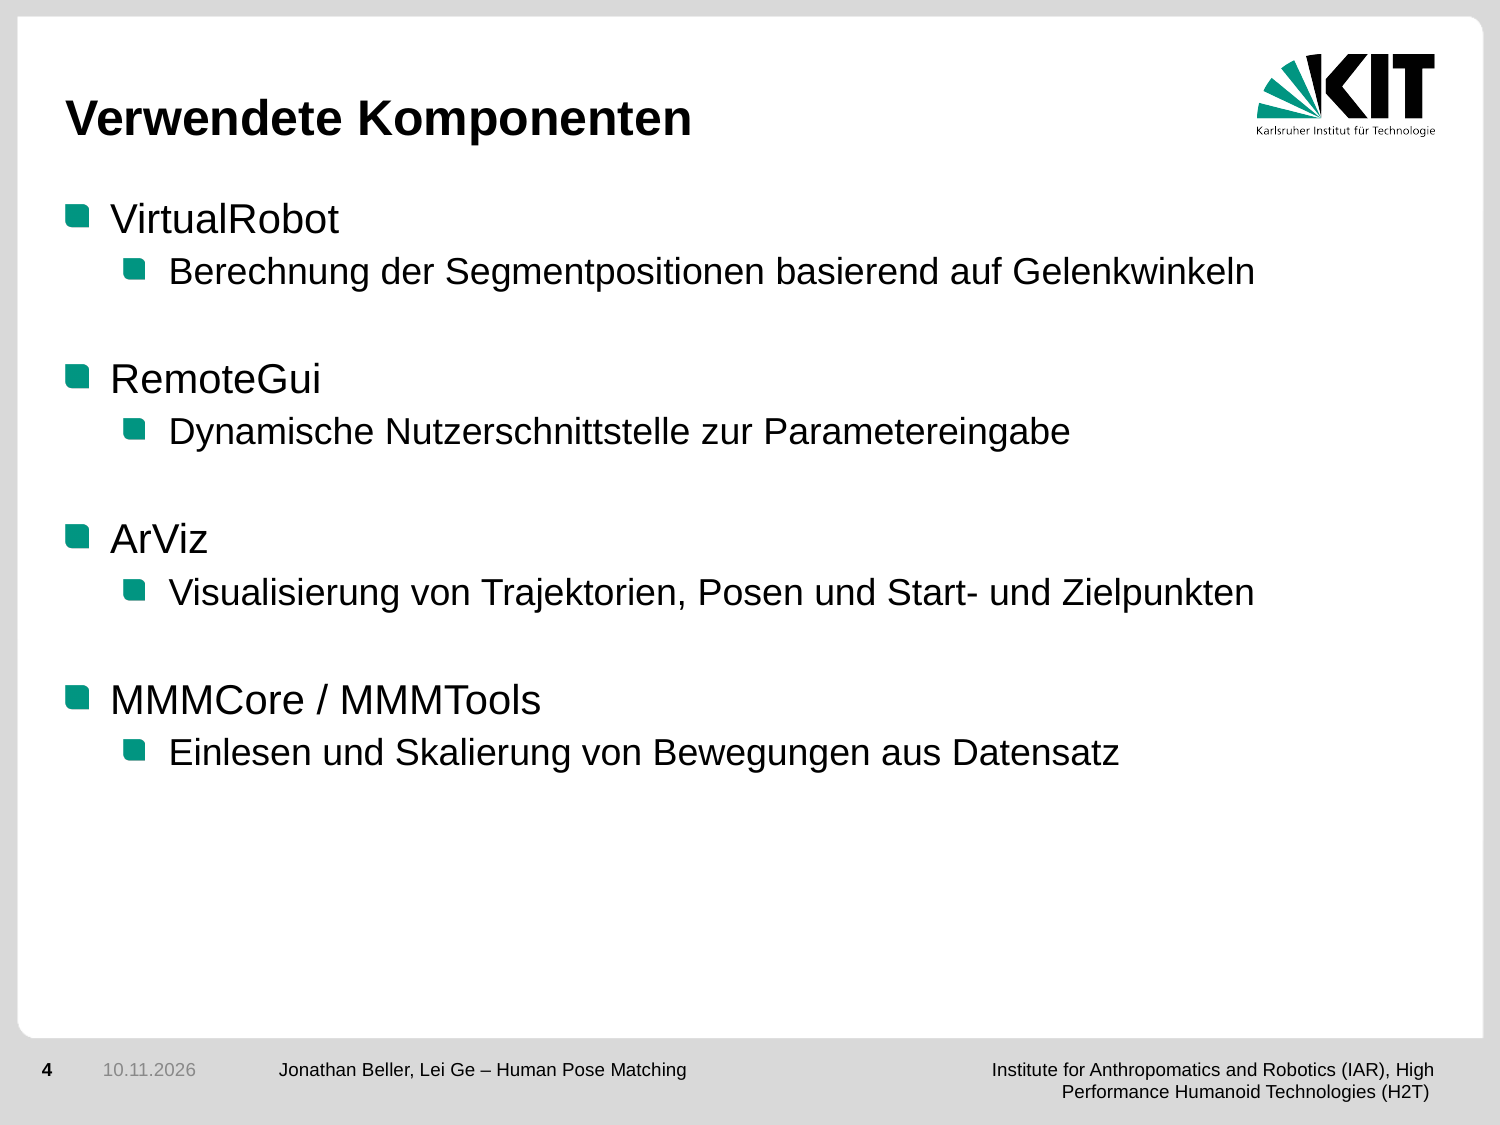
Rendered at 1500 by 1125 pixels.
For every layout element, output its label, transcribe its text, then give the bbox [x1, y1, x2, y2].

slide_number 4 [41, 1057, 96, 1106]
title Verwendete Komponenten [65, 64, 1192, 147]
picture [0, 0, 1500, 1125]
list VirtualRobot Berechnung der Segmentpositionen basierend auf Gelenkwinkeln RemoteGui Dynamische Nutzerschnittstelle zur Parametereingabe ArViz Visualisierung von Trajektorien, Posen und Start- und Zielpunkten MMMCore / MMMTools Einlesen und Skalierung von Bewegungen aus Datensatz [65, 197, 1435, 1002]
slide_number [102, 1057, 272, 1118]
